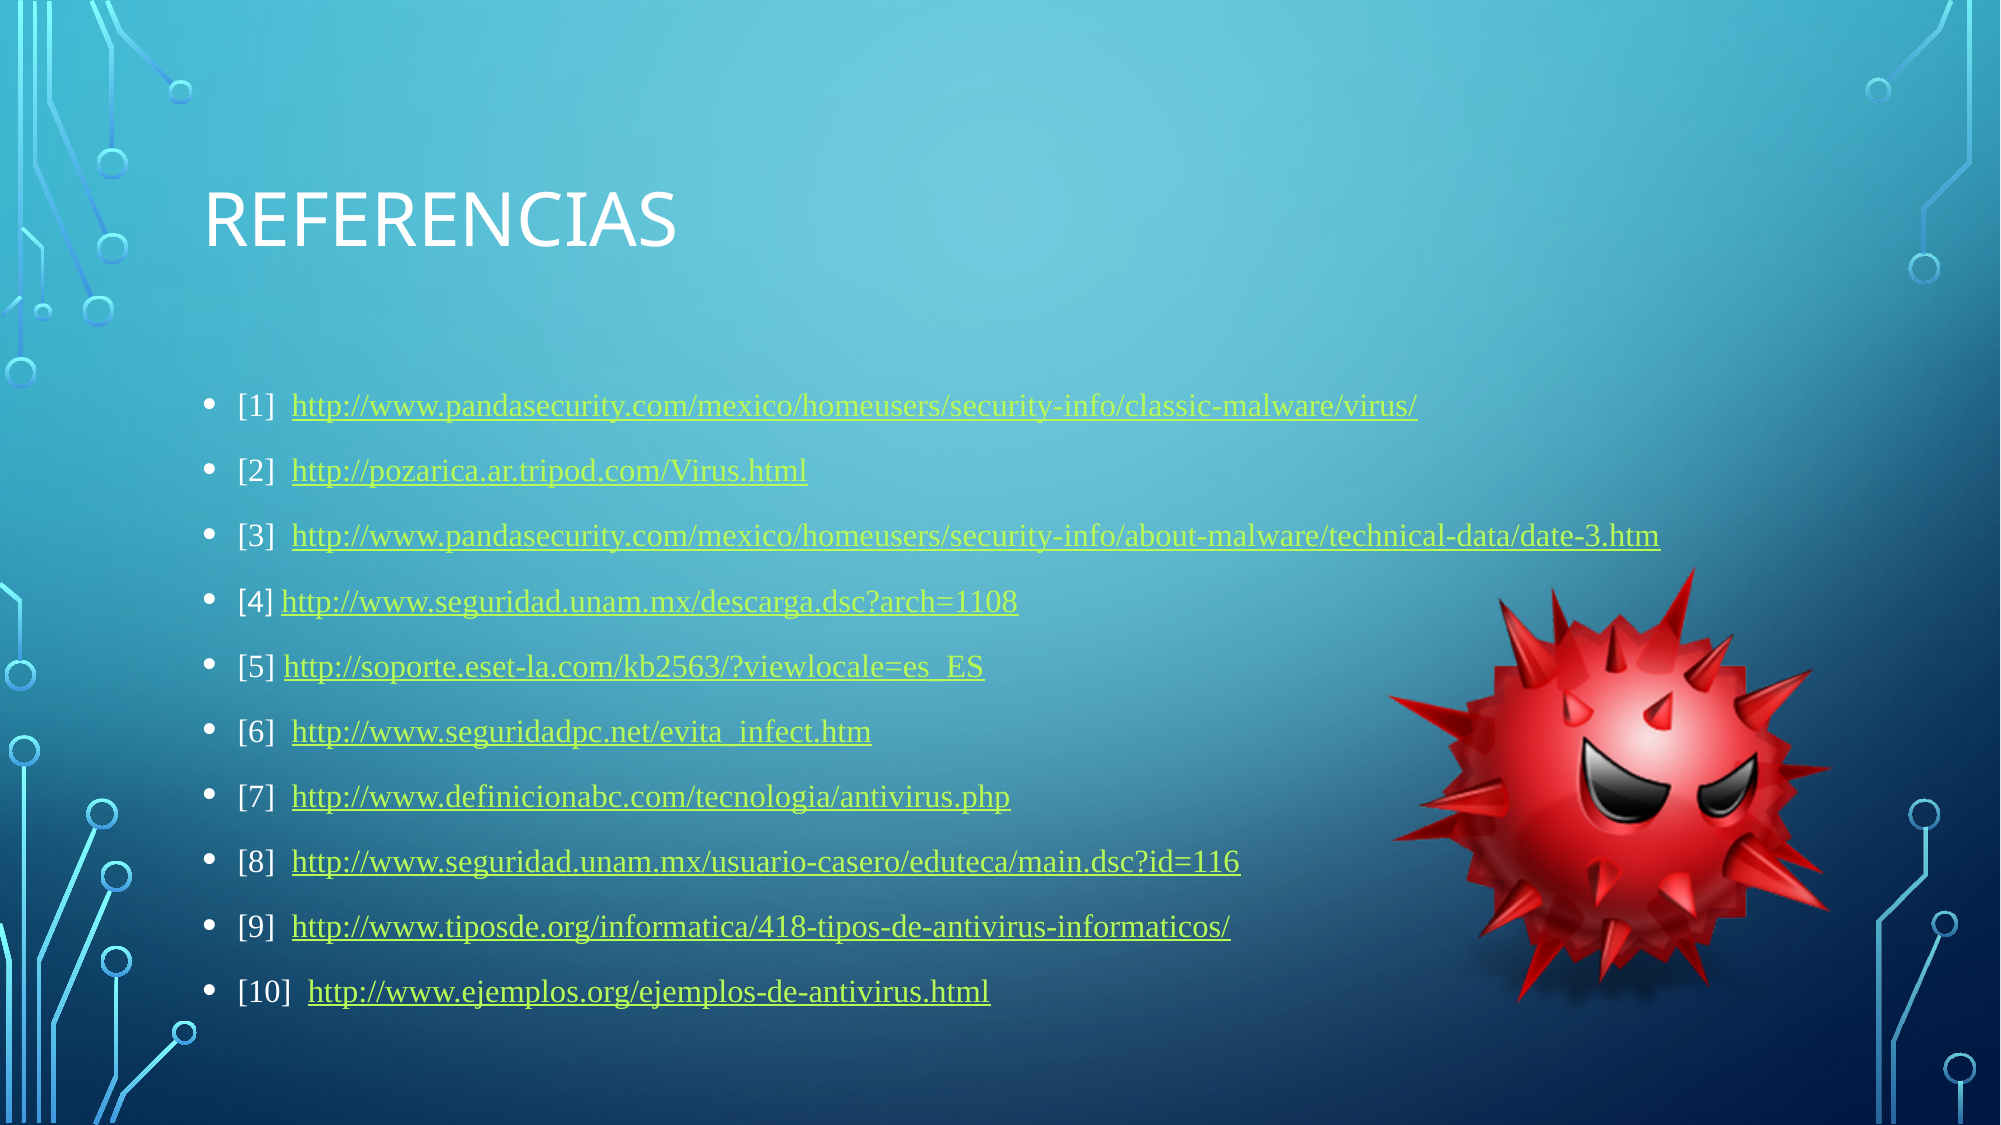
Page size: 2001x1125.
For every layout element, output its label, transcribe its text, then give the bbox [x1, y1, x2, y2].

picture [1366, 555, 1837, 1026]
list [1] http://www.pandasecurity.com/mexico/homeusers/security-info/classic-malware/virus/ [2] http://pozarica.ar.tripod.com/Virus.html [3] http://www.pandasecurity.com/mexico/homeusers/security-info/about-malware/technical-data/date-3.htm [4] http://www.seguridad.unam.mx/descarga.dsc?arch=1108 [5] http://soporte.eset-la.com/kb2563/?viewlocale=es_ES [6] http://www.seguridadpc.net/evita_infect.htm [7] http://www.definicionabc.com/tecnologia/antivirus.php [8] http://www.seguridad.unam.mx/usuario-casero/eduteca/main.dsc?id=116 [9] http://www.tiposde.org/informatica/418-tipos-de-antivirus-informaticos/ [10] http://www.ejemplos.org/ejemplos-de-antivirus.html [187, 369, 1813, 1021]
title referencias [187, 101, 1813, 344]
